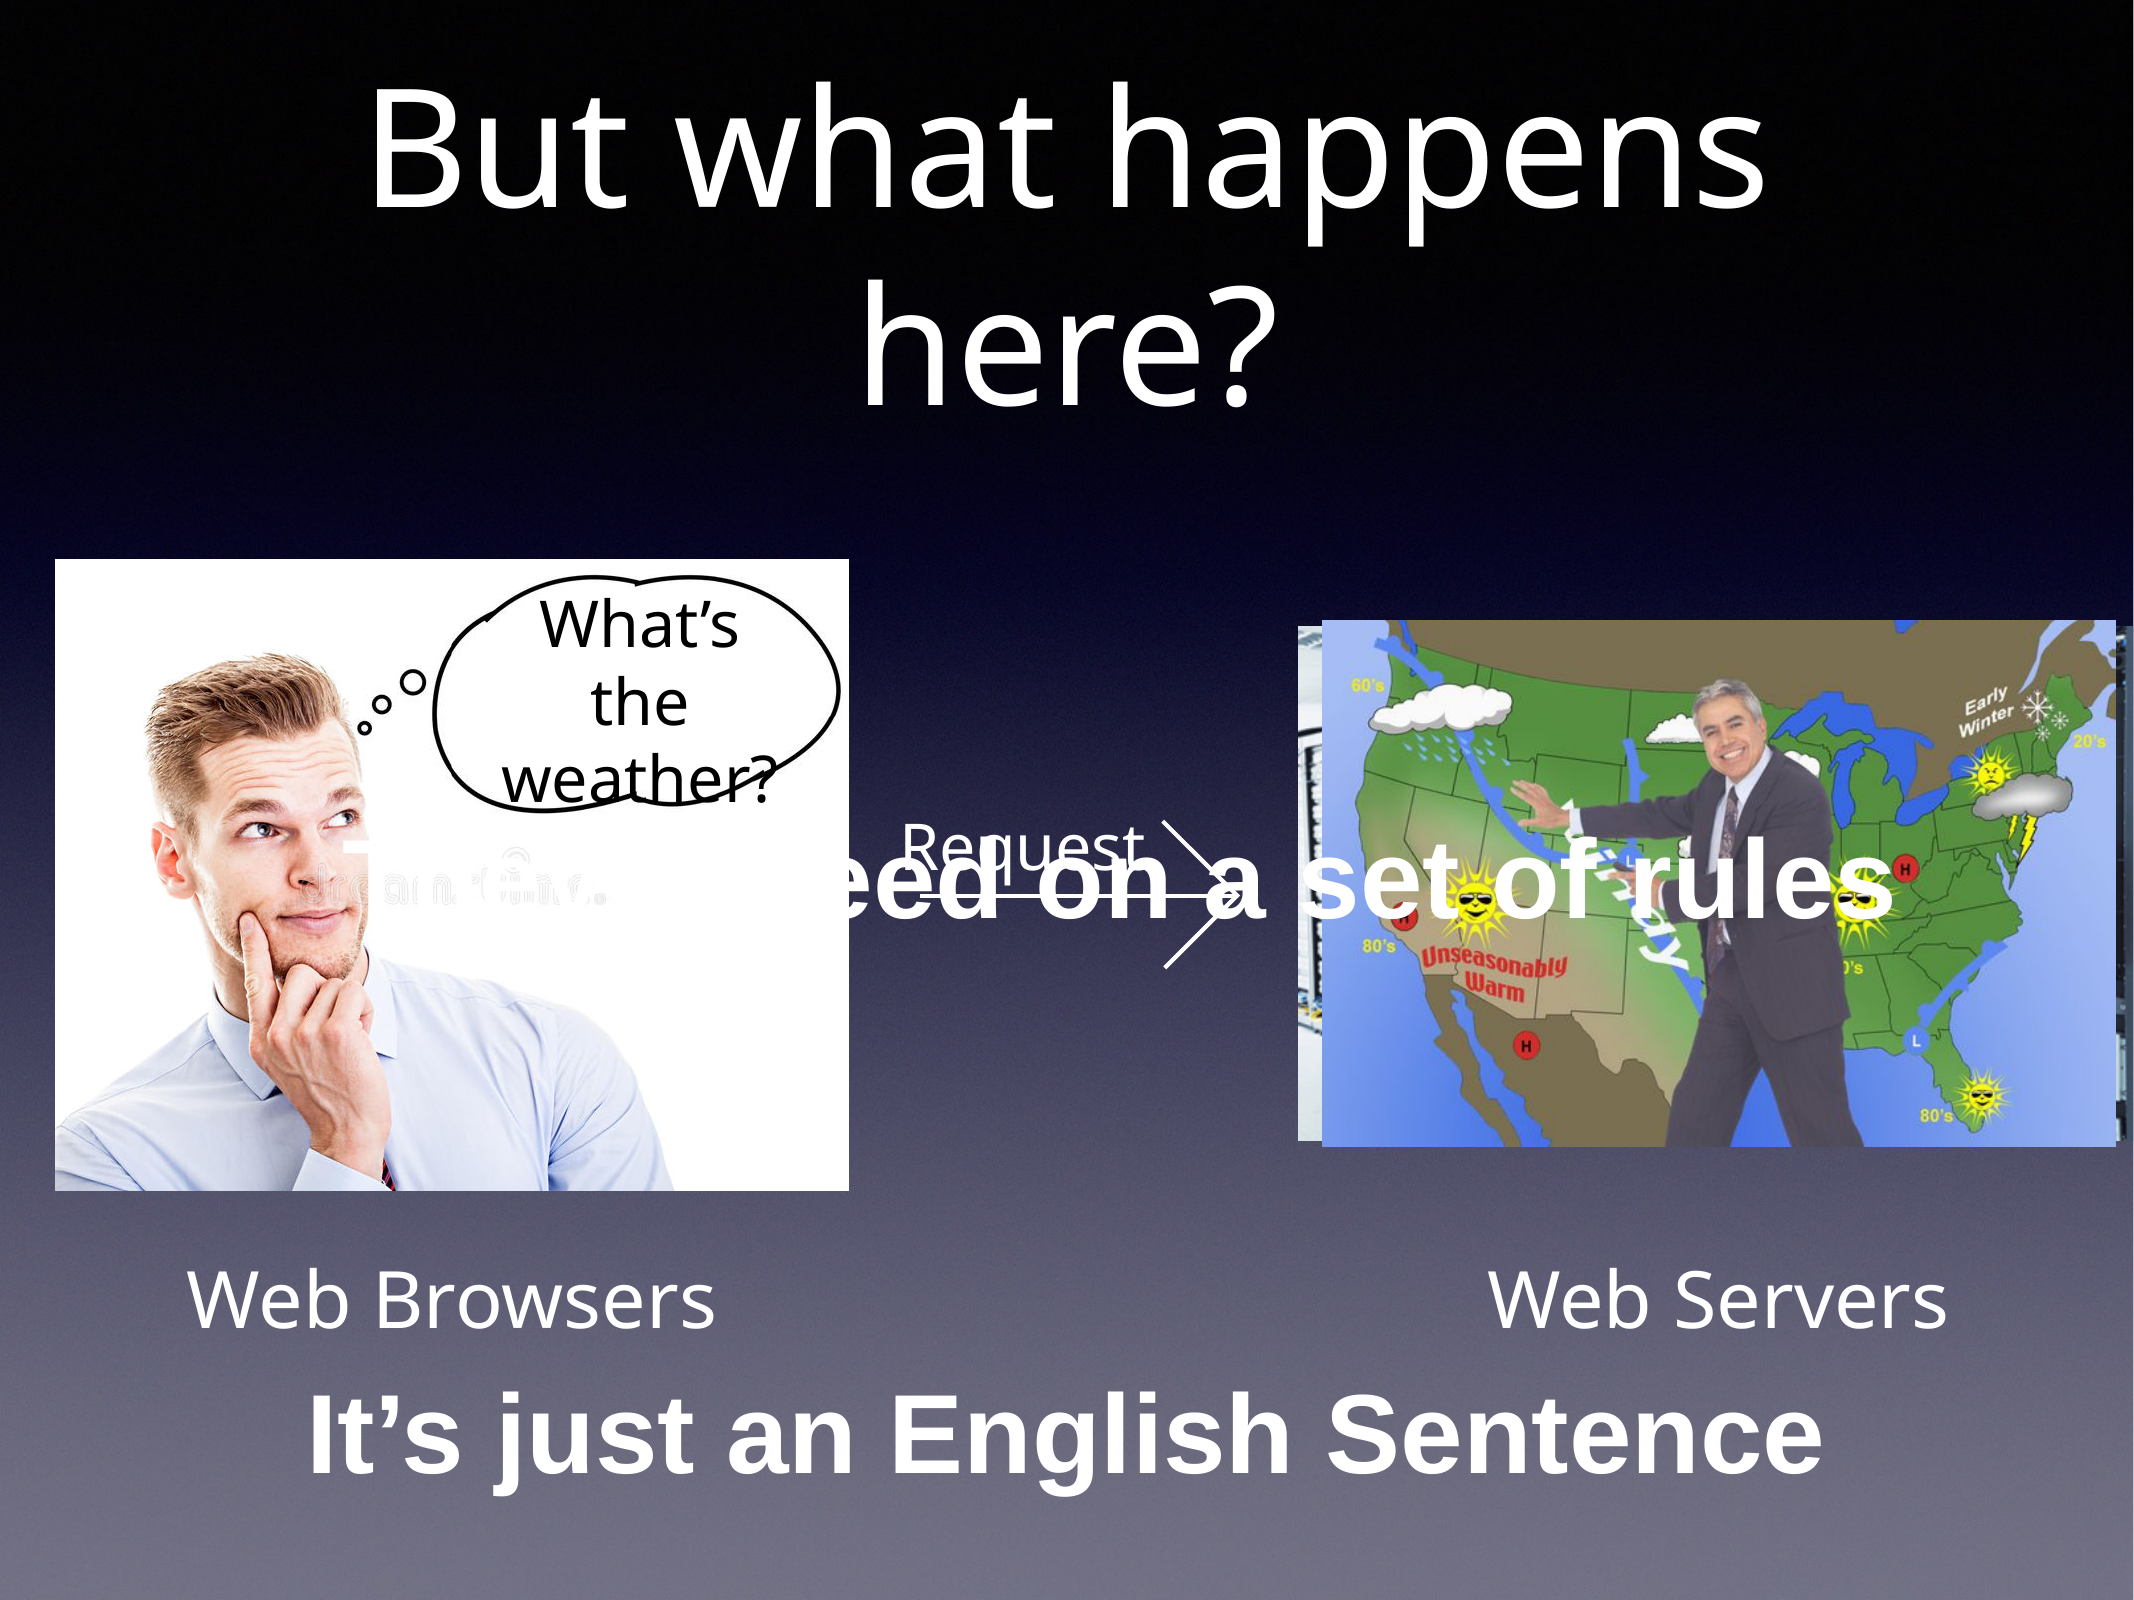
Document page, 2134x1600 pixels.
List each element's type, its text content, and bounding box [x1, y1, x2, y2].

text_box They agreed on a set of rules [858, 797, 1287, 950]
text_box Web Browsers [178, 1240, 726, 1353]
text_box Web Servers [1479, 1240, 1959, 1353]
picture [0, 0, 2134, 1600]
text_box It’s just an English Sentence [297, 1352, 1836, 1504]
title But what happens here? [155, 66, 1978, 416]
text_box [1164, 950, 1183, 968]
